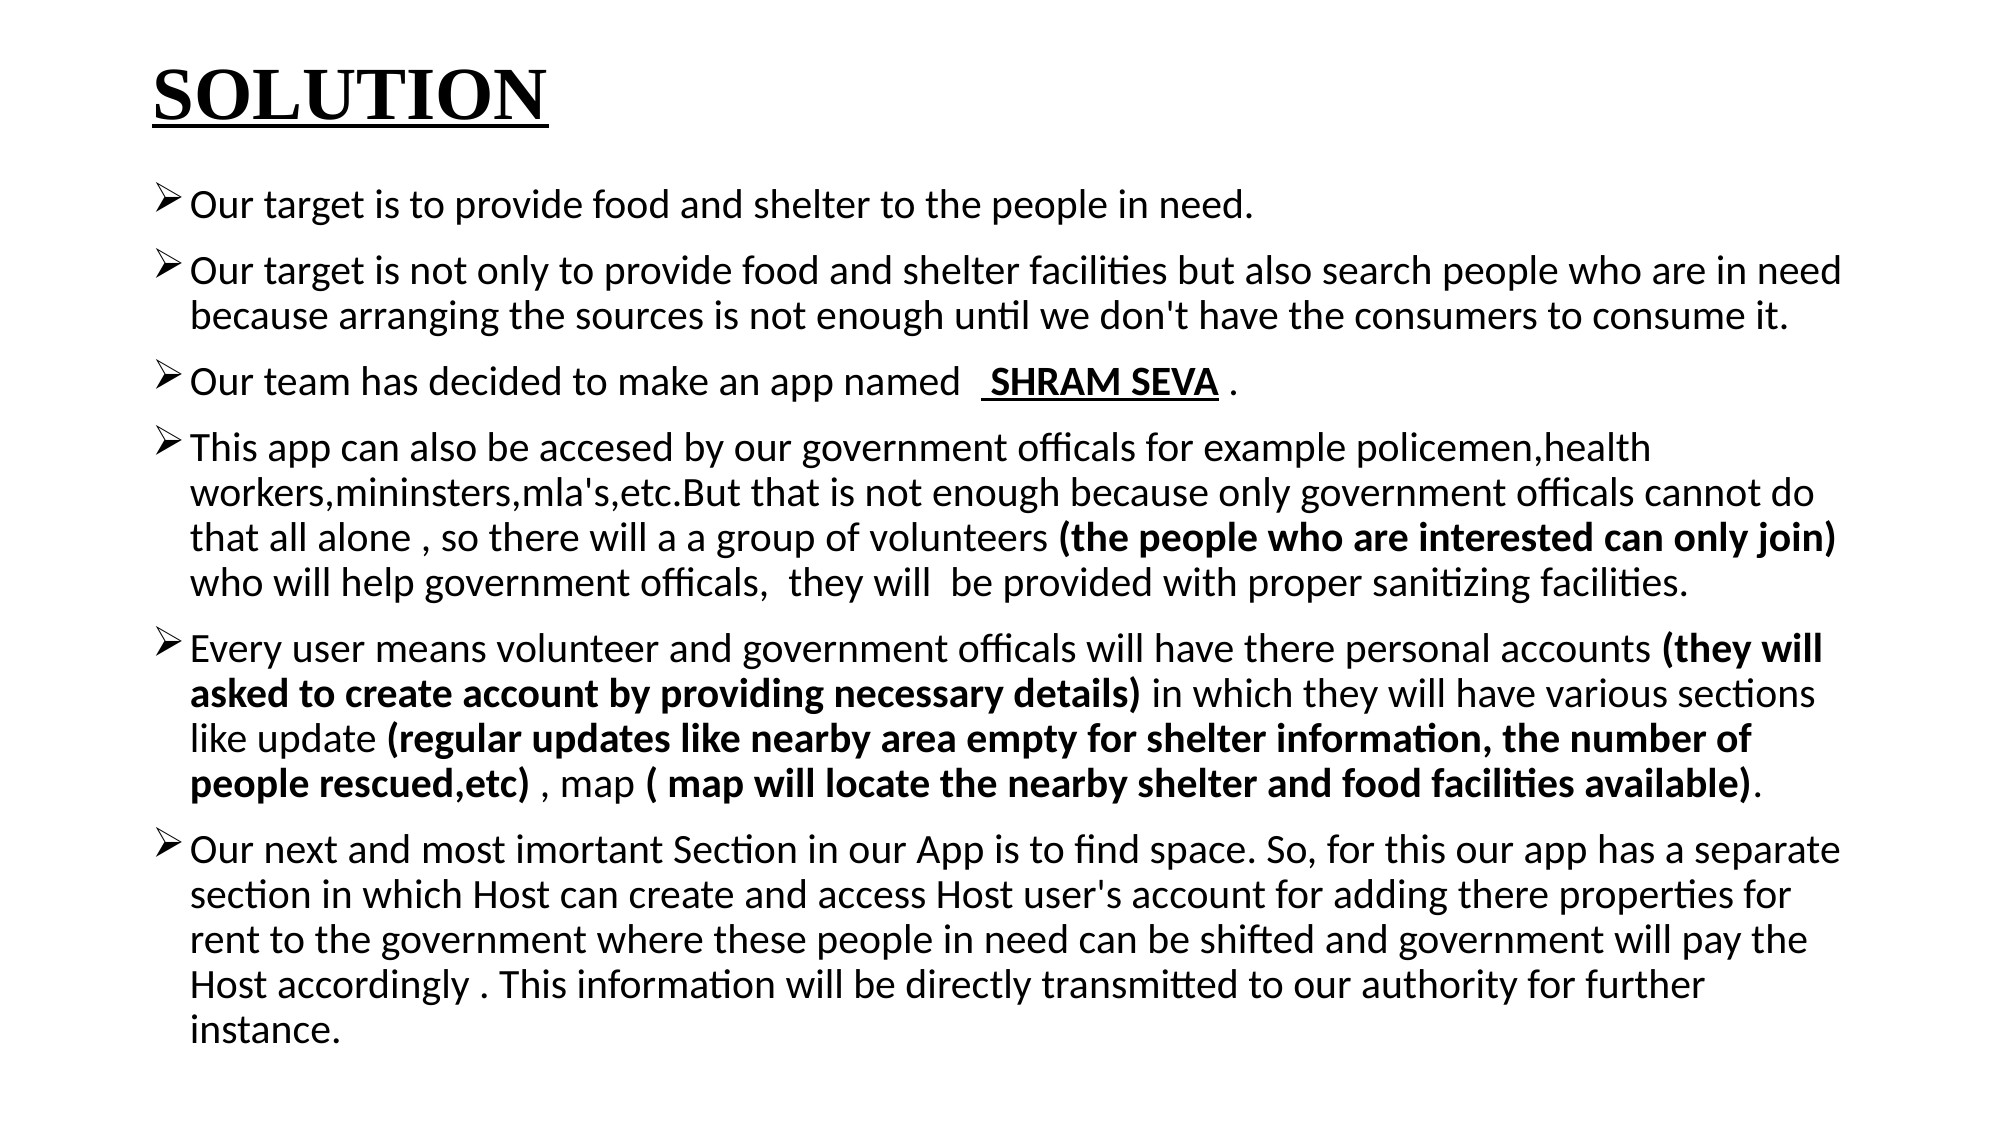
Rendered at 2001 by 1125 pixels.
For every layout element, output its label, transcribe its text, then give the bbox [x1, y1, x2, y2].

title SOLUTION [137, 0, 1863, 175]
list Our target is to provide food and shelter to the people in need. Our target is not only to provide food and shelter facilities but also search people who are in need because arranging the sources is not enough until we don't have the consumers to consume it. Our team has decided to make an app named SHRAM SEVA . This app can also be accesed by our government officals for example policemen,health workers,mininsters,mla's,etc.But that is not enough because only government officals cannot do that all alone , so there will a a group of volunteers (the people who are interested can only join) who will help government officals, they will be provided with proper sanitizing facilities. Every user means volunteer and government officals will have there personal accounts (they will asked to create account by providing necessary details) in which they will have various sections like update (regular updates like nearby area empty for shelter information, the number of people rescued,etc) , map ( map will locate the nearby shelter and food facilities available). Our next and most imortant Section in our App is to find space. So, for this our app has a separate section in which Host can create and access Host user's account for adding there properties for rent to the government where these people in need can be shifted and government will pay the Host accordingly . This information will be directly transmitted to our authority for further instance. [137, 175, 1863, 1086]
